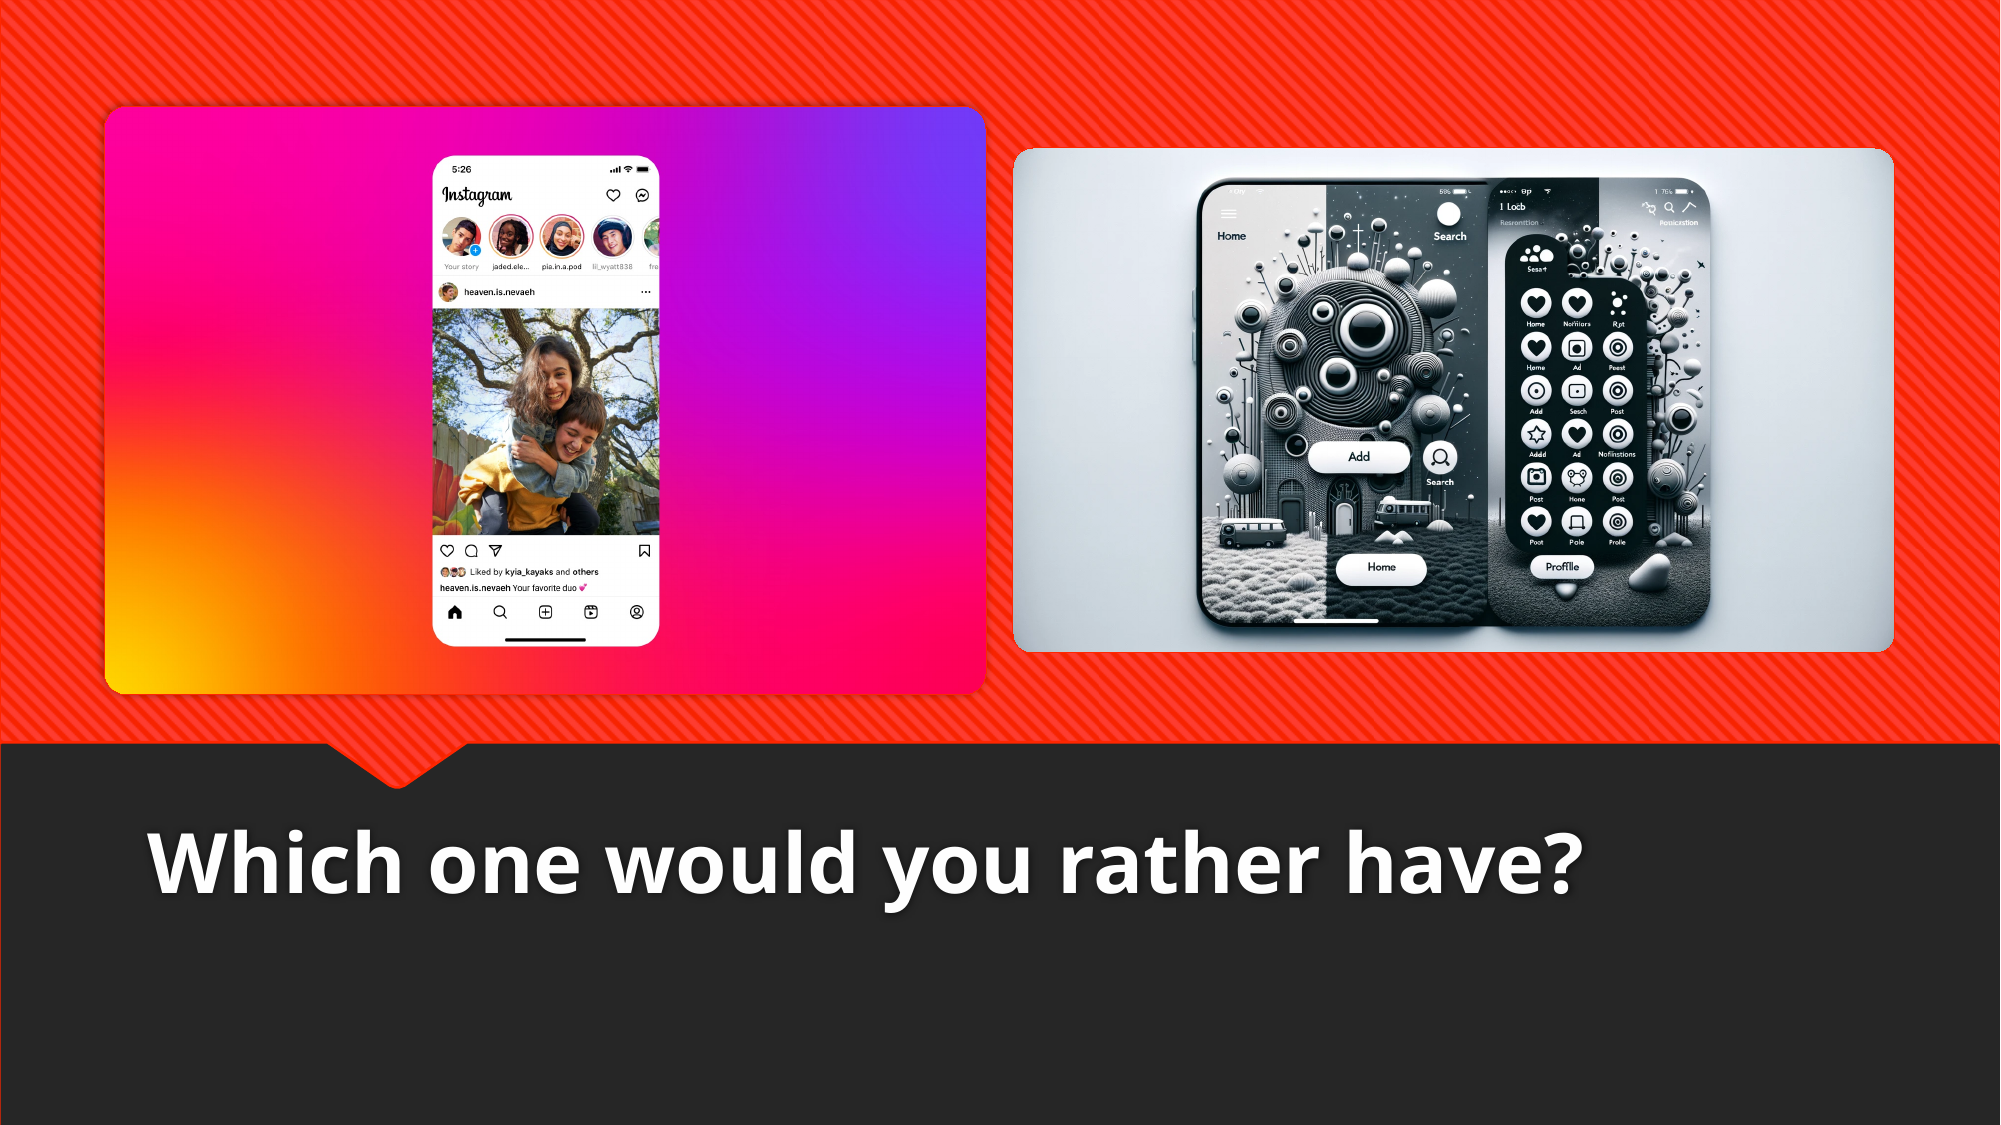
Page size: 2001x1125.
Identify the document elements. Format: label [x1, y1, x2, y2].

text_box [0, 0, 2000, 742]
text_box [0, 742, 2000, 1125]
list [103, 105, 987, 696]
picture [1012, 147, 1896, 654]
